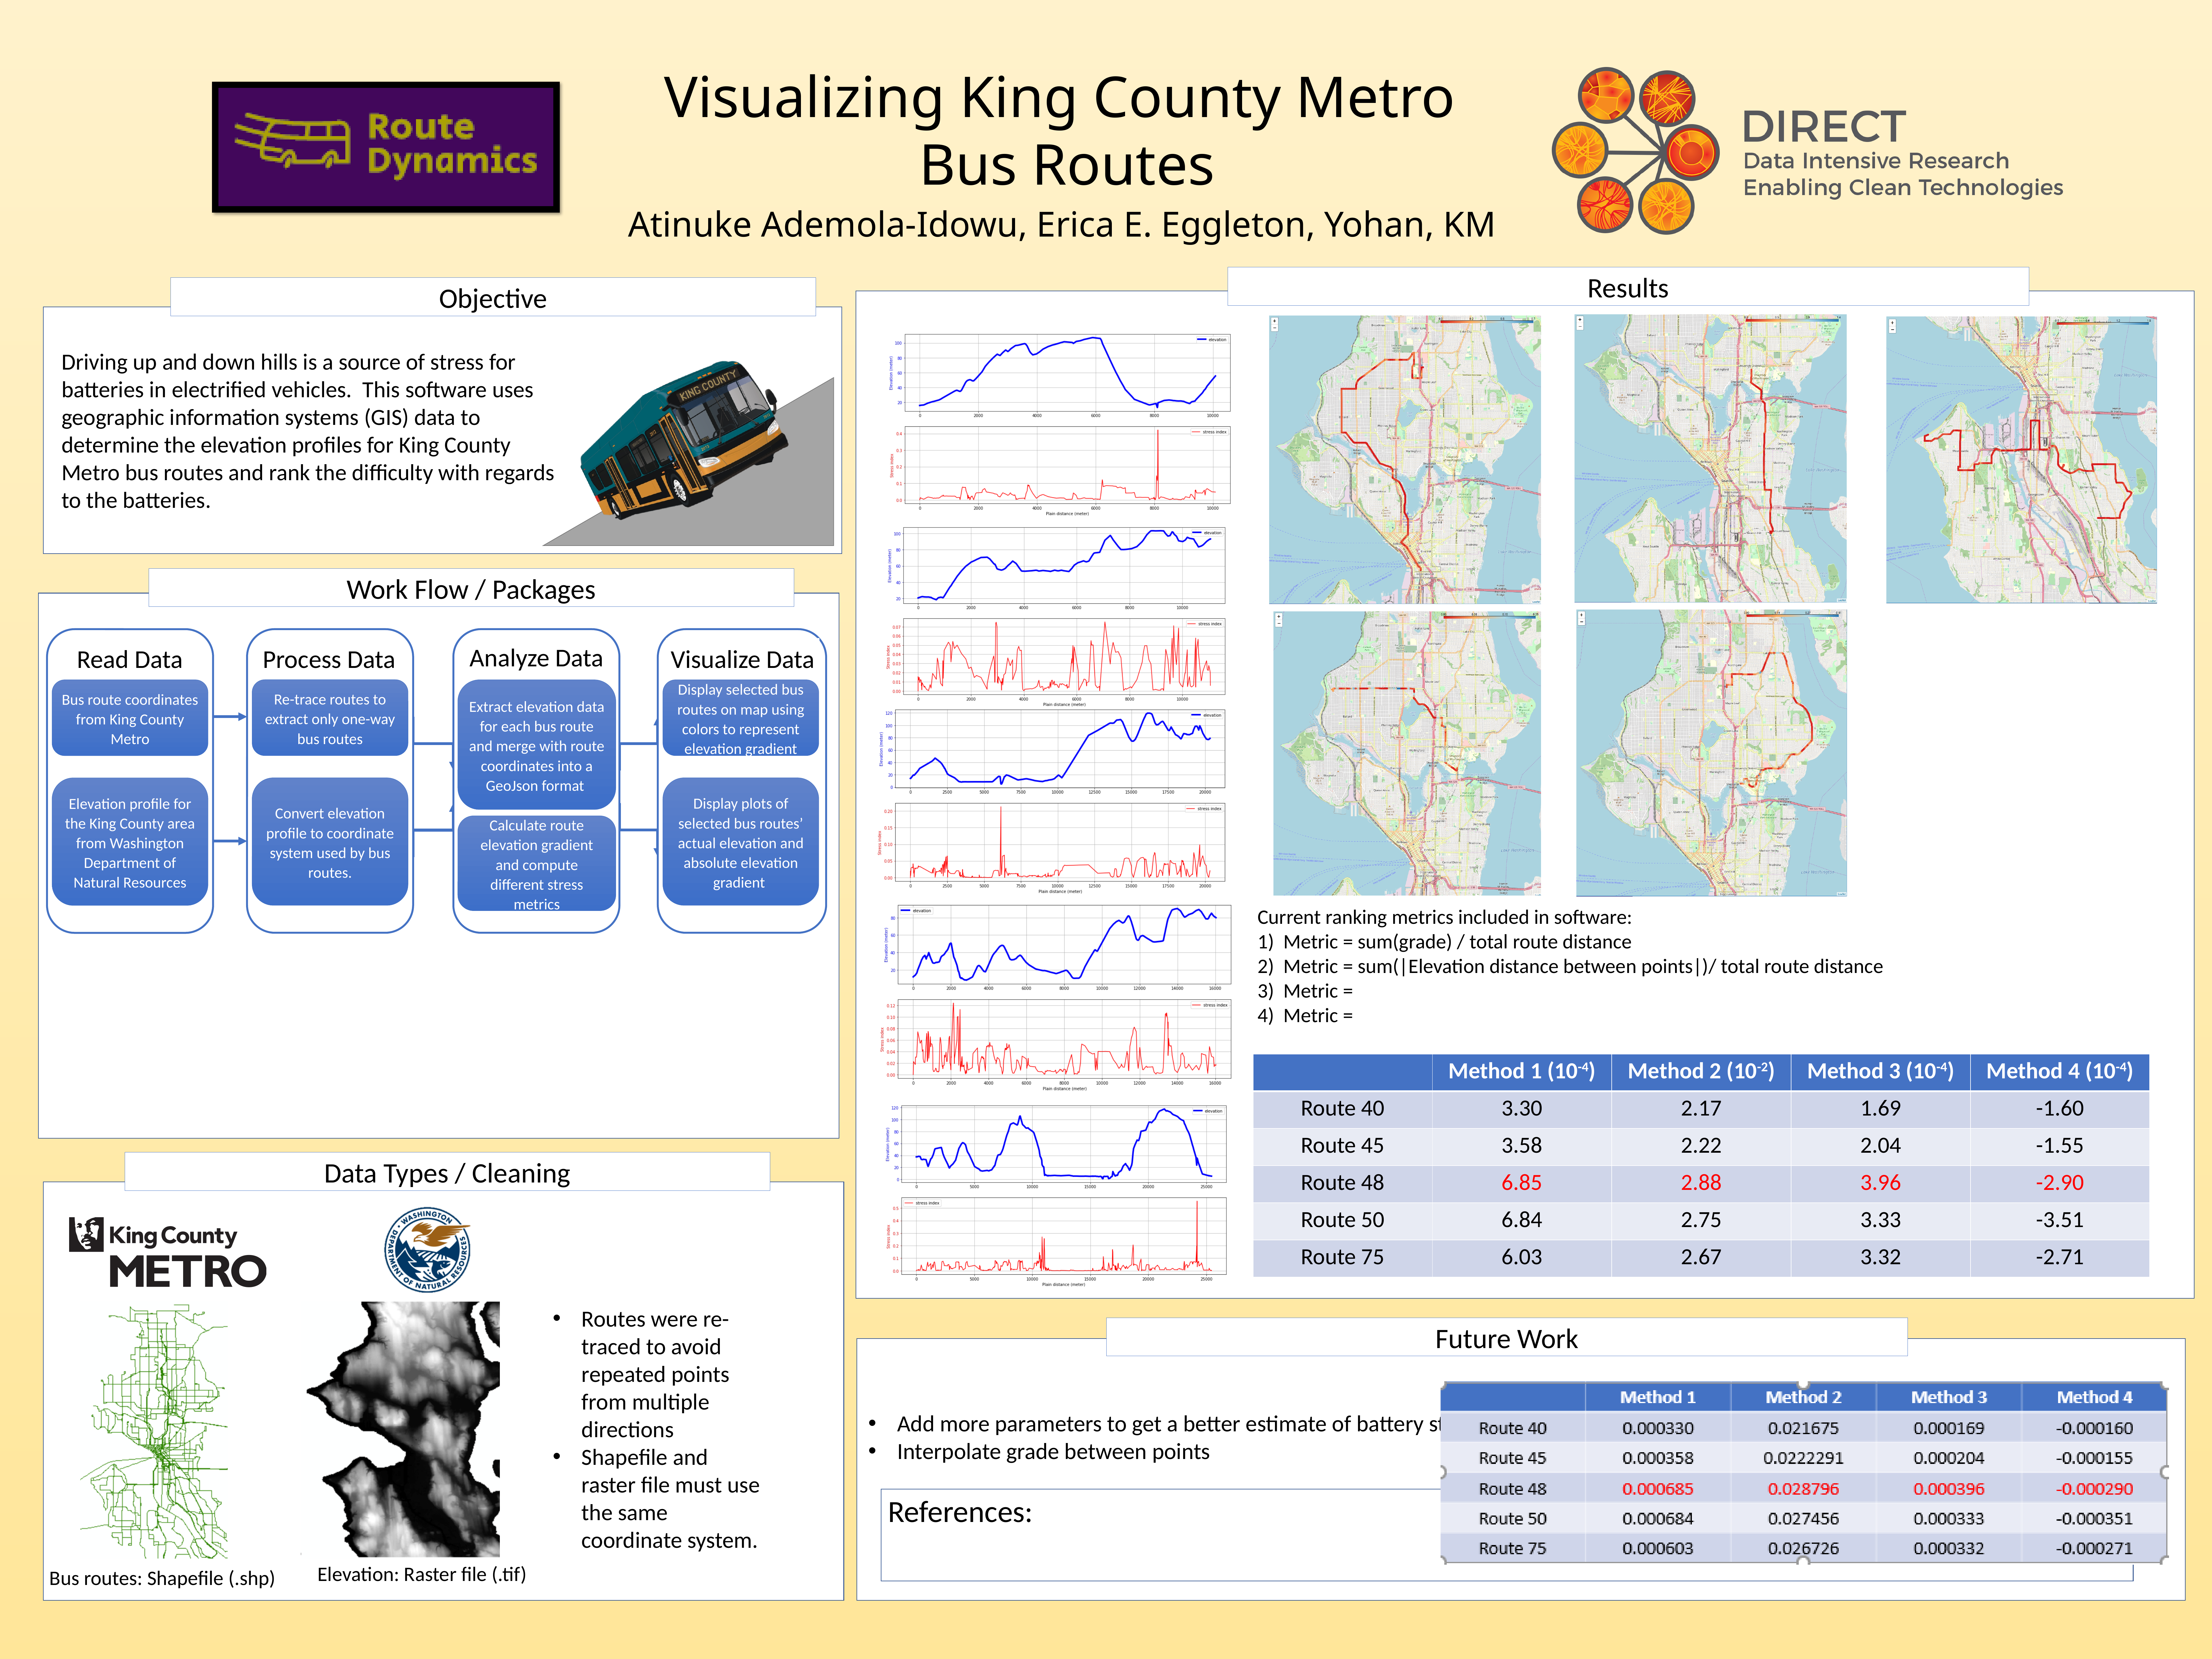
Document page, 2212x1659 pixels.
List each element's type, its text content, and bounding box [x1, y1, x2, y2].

table_cell 2.67 [1612, 1240, 1791, 1277]
table_cell 2.22 [1612, 1129, 1791, 1165]
picture [69, 1217, 266, 1288]
picture [301, 1195, 500, 1559]
table_cell -2.90 [1971, 1166, 2149, 1202]
table_cell 3.32 [1791, 1240, 1970, 1277]
picture [876, 524, 1229, 896]
picture [883, 1102, 1230, 1289]
table_cell 2.17 [1612, 1092, 1791, 1128]
table_header Method 2 (10-2) [1612, 1054, 1791, 1090]
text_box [47, 629, 826, 933]
text_box [43, 1182, 844, 1601]
table_cell 3.58 [1433, 1129, 1611, 1165]
table_cell 6.85 [1433, 1166, 1611, 1202]
picture [887, 330, 1234, 518]
table_cell -3.51 [1971, 1203, 2149, 1240]
table_cell 2.75 [1612, 1203, 1791, 1240]
text_box [826, 377, 834, 427]
table_cell Route 40 [1253, 1092, 1432, 1128]
text_box Results [1228, 267, 2029, 306]
picture [562, 325, 841, 552]
text_box Bus routes: Shapefile (.shp) [45, 1562, 335, 1591]
table_cell 1.69 [1791, 1092, 1970, 1128]
table_cell Route 45 [1253, 1129, 1432, 1165]
table_cell 3.33 [1791, 1203, 1970, 1240]
text_box Data Types / Cleaning [125, 1152, 770, 1191]
table_cell -1.60 [1971, 1092, 2149, 1128]
table_cell 6.84 [1433, 1203, 1611, 1240]
picture [1441, 1381, 2169, 1565]
text_box Current ranking metrics included in software: 1) Metric = sum(grade) / total route distance 2) Metric = sum(|Elevation distance between points|)/ total route distance 3) Metric = 4) Metric = [1253, 901, 2143, 1029]
text_box Elevation: Raster file (.tif) [313, 1558, 548, 1588]
table_cell 6.03 [1433, 1240, 1611, 1277]
text_box Future Work [1106, 1318, 1908, 1356]
table_cell 3.96 [1791, 1166, 1970, 1202]
table_cell -2.71 [1971, 1240, 2149, 1277]
text_box [881, 1489, 2134, 1581]
text_box Routes were re-traced to avoid repeated points from multiple directions Shapefile and raster file must use the same coordinate system. [548, 1301, 770, 1610]
table_cell Route 50 [1253, 1203, 1432, 1240]
text_box Add more parameters to get a better estimate of battery stress Interpolate grade between points [864, 1406, 1441, 1466]
table_cell Route 48 [1253, 1166, 1432, 1202]
table_cell Route 75 [1253, 1240, 1432, 1277]
text_box Work Flow / Packages [149, 568, 794, 607]
text_box Objective [171, 277, 816, 316]
table_header [1253, 1054, 1432, 1090]
text_box References: [883, 1489, 1441, 1531]
picture [1273, 611, 1541, 896]
picture [1269, 316, 1541, 604]
table_header Method 3 (10-4) [1791, 1054, 1970, 1090]
text_box Atinuke Ademola-Idowu, Erica E. Eggleton, Yohan, KM [559, 200, 1533, 246]
picture [1533, 40, 2157, 263]
text_box [43, 307, 842, 554]
text_box [542, 512, 616, 546]
text_box Visualizing King County Metro Bus Routes [0, 59, 1533, 198]
table_cell -1.55 [1971, 1129, 2149, 1165]
table_cell 2.04 [1791, 1129, 1970, 1165]
picture [218, 88, 554, 206]
table_cell 2.88 [1612, 1166, 1791, 1202]
text_box [633, 448, 834, 546]
table_header Method 4 (10-4) [1971, 1054, 2149, 1090]
table_cell 3.30 [1433, 1092, 1611, 1128]
text_box [857, 1338, 2186, 1601]
picture [80, 1301, 228, 1559]
table_header Method 1 (10-4) [1433, 1054, 1611, 1090]
picture [878, 901, 1235, 1093]
picture [1575, 314, 1847, 602]
picture [1886, 316, 2157, 603]
picture [1576, 610, 1847, 896]
text_box Driving up and down hills is a source of stress for batteries in electrified vehicles. This software uses geographic information systems (GIS) data to determine the elevation profiles for King County Metro bus routes and rank the difficulty with regards to the batteries. [57, 344, 561, 515]
text_box [856, 291, 2194, 1299]
text_box [38, 593, 839, 1139]
